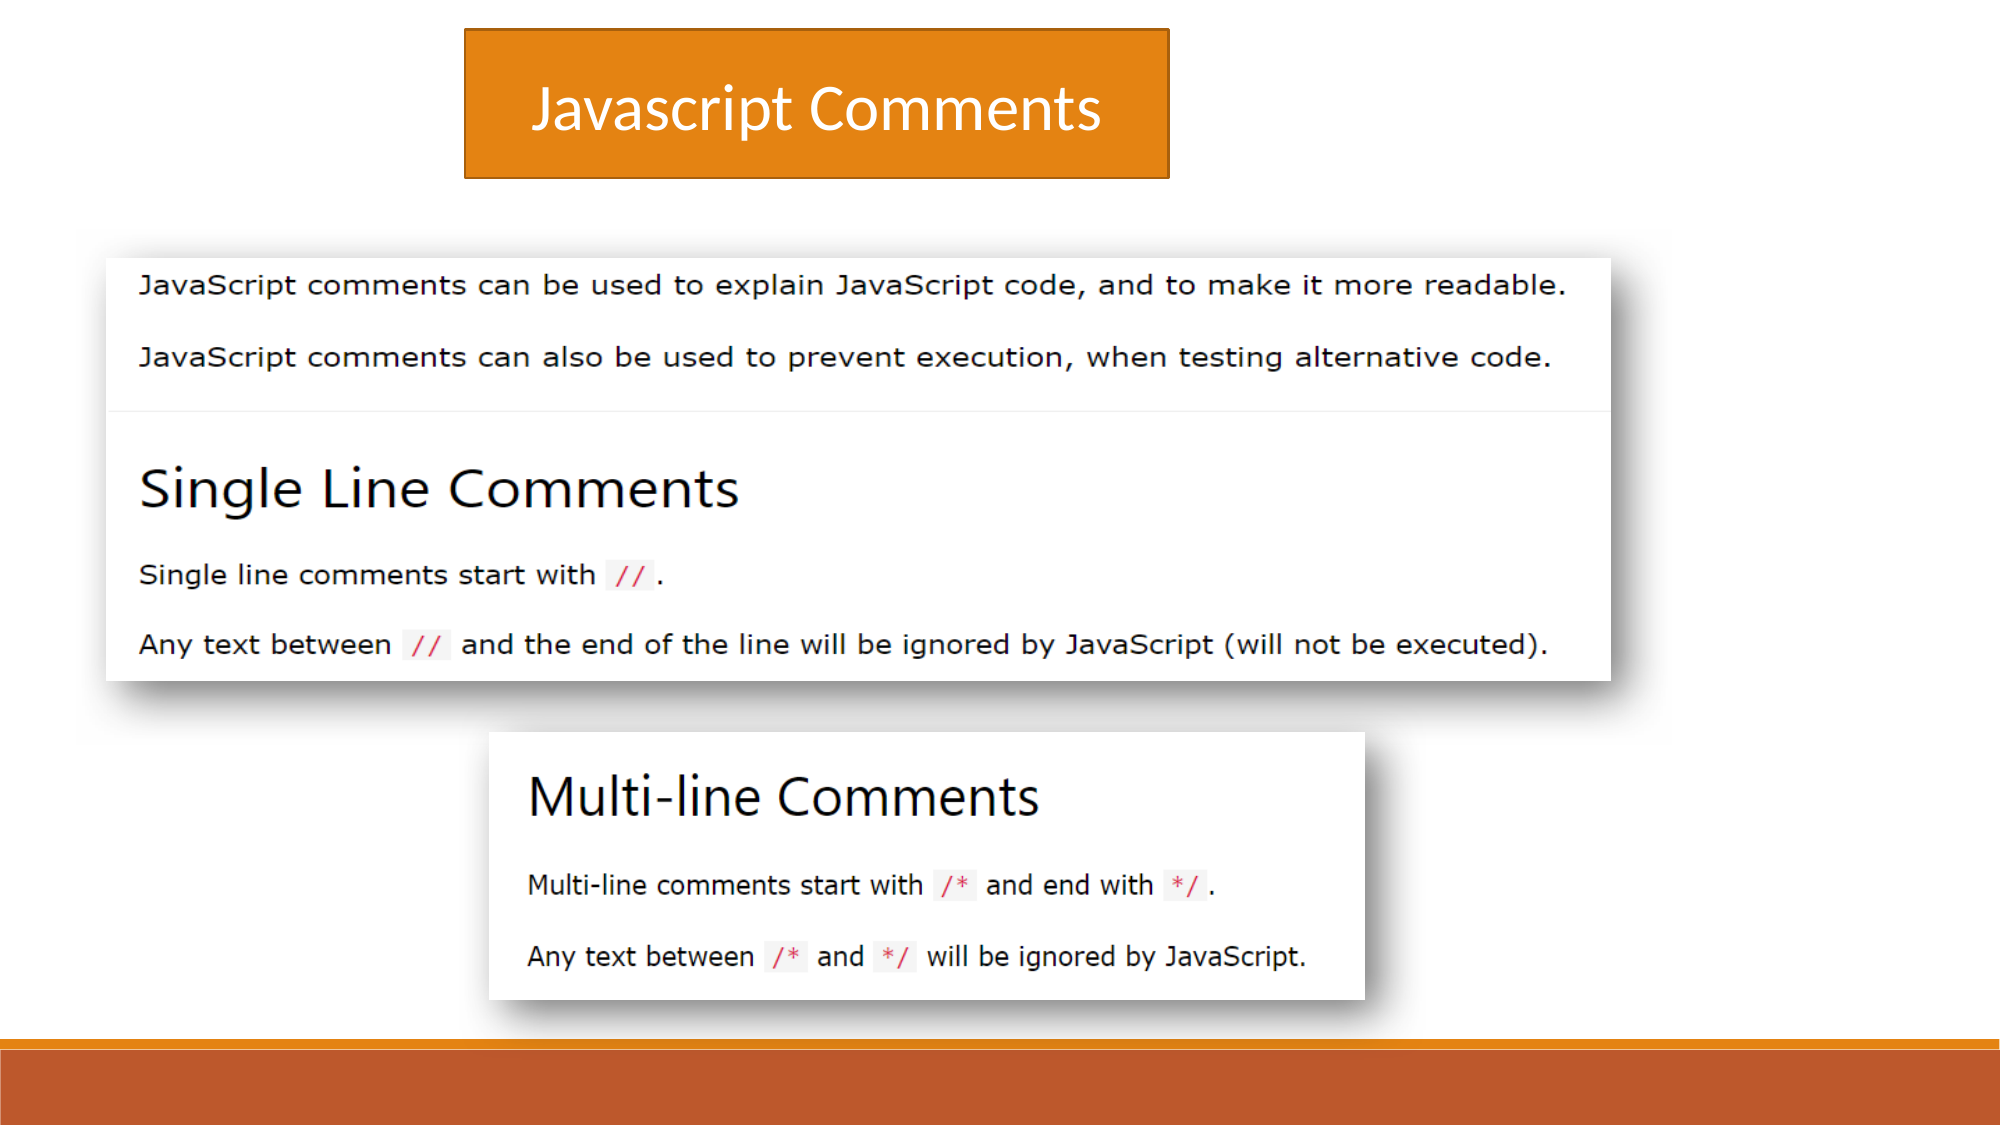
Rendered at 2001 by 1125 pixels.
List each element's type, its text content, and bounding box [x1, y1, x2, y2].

picture [488, 731, 1366, 1001]
text_box Javascript Comments [464, 28, 1170, 179]
picture [105, 258, 1611, 681]
